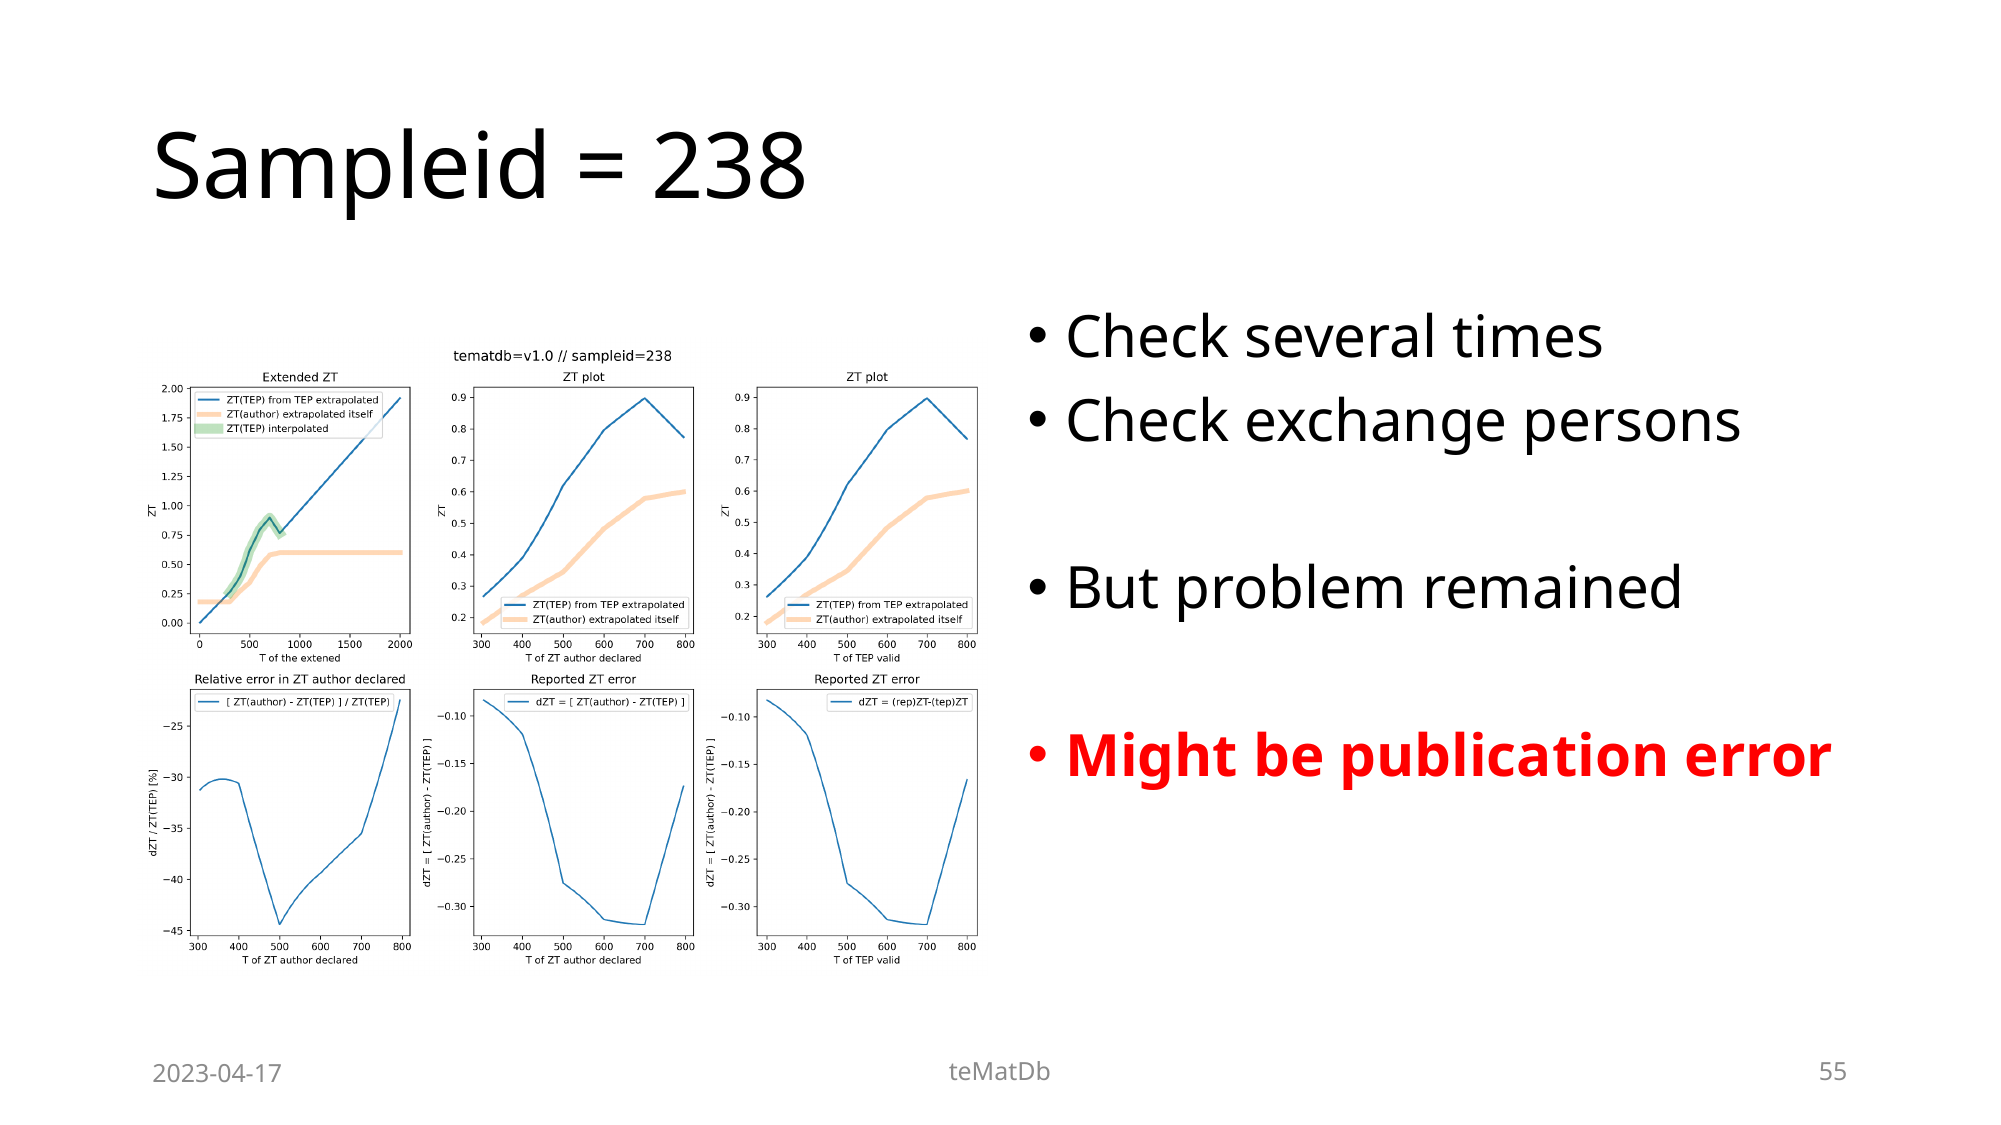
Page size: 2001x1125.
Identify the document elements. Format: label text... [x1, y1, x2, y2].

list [137, 337, 988, 976]
title Sampleid = 238 [137, 59, 1863, 278]
list Check several times Check exchange persons But problem remained Might be publication error [1012, 299, 1863, 1014]
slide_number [137, 1042, 588, 1103]
slide_number 55 [1412, 1042, 1863, 1103]
footer teMatDb [662, 1042, 1338, 1103]
